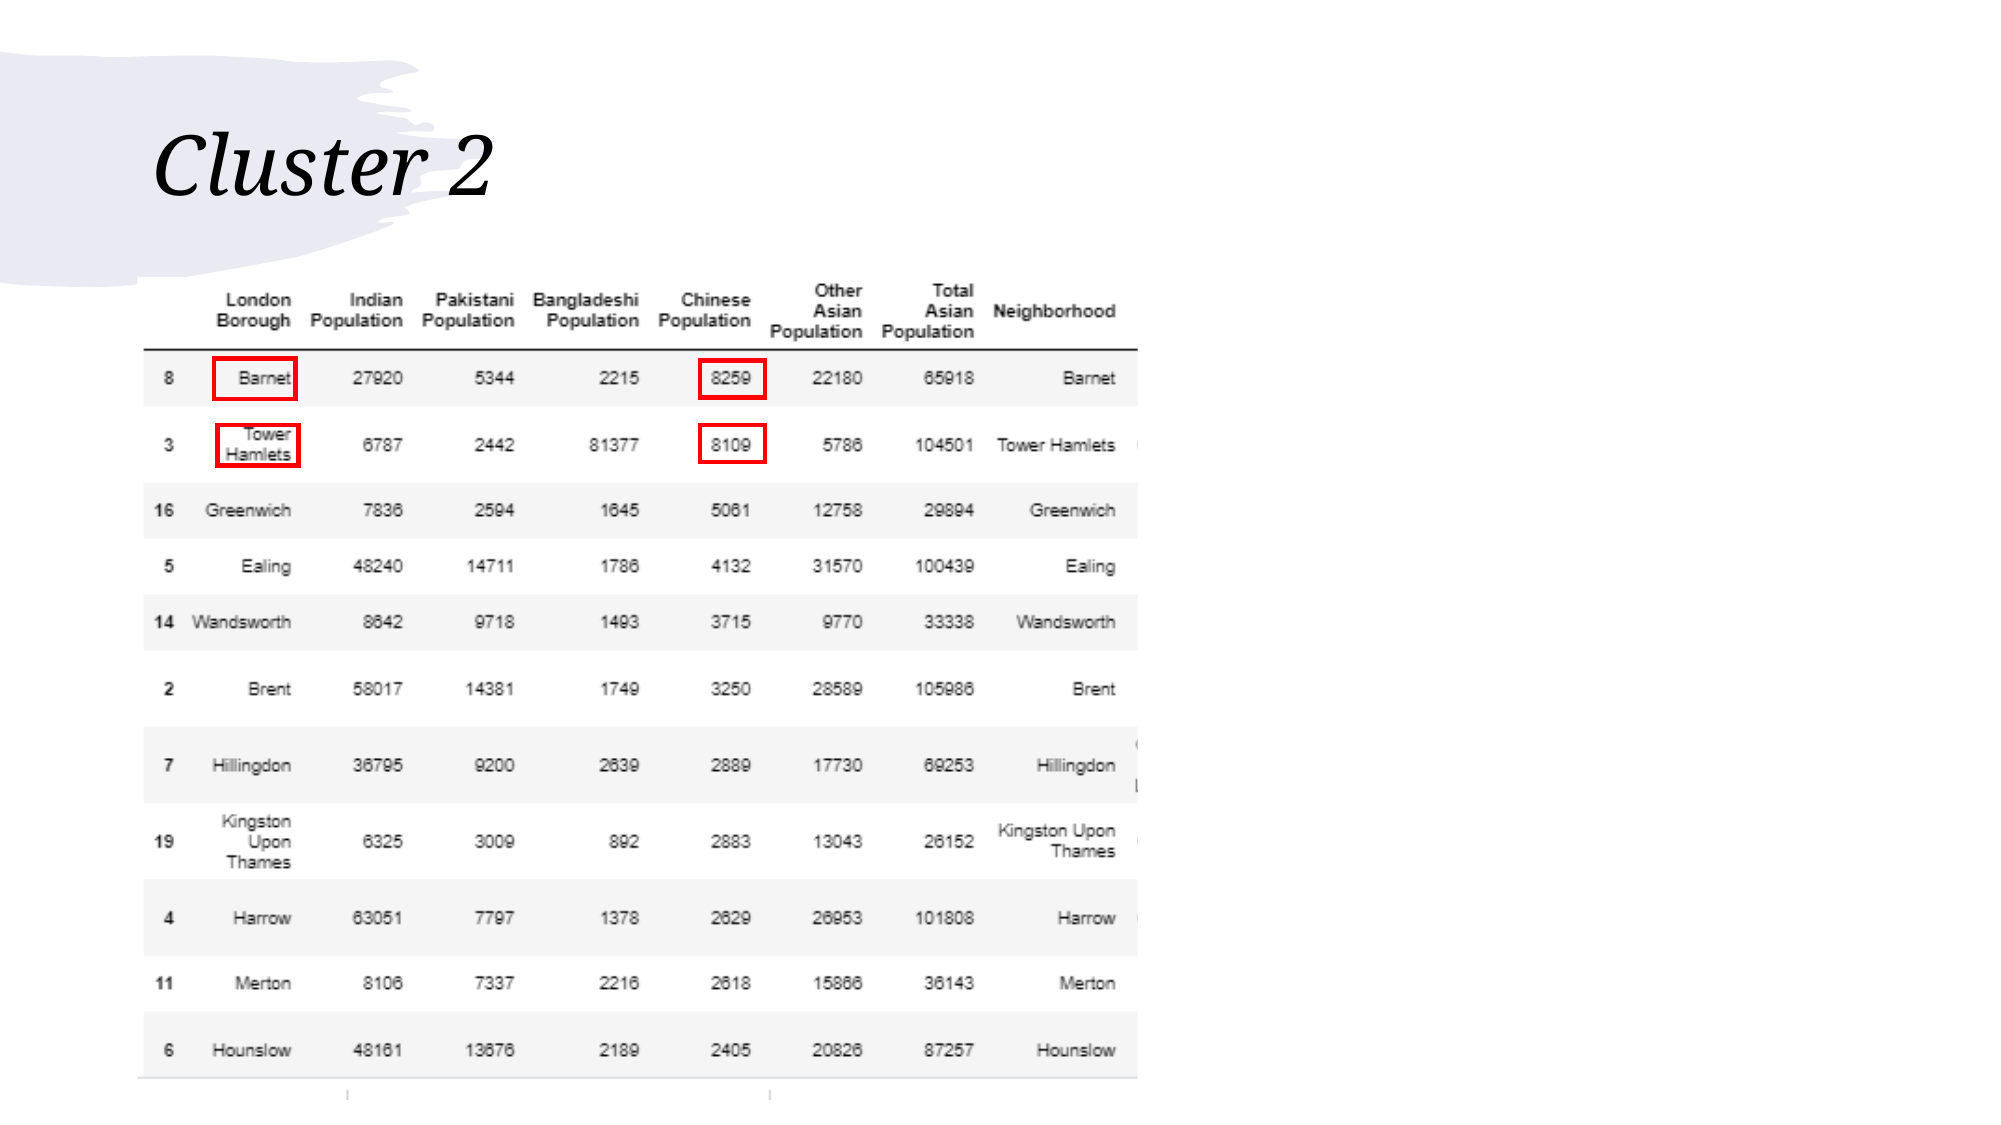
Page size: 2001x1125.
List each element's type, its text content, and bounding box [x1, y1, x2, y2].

title Cluster 2 [137, 59, 1863, 278]
picture [137, 277, 1138, 1100]
